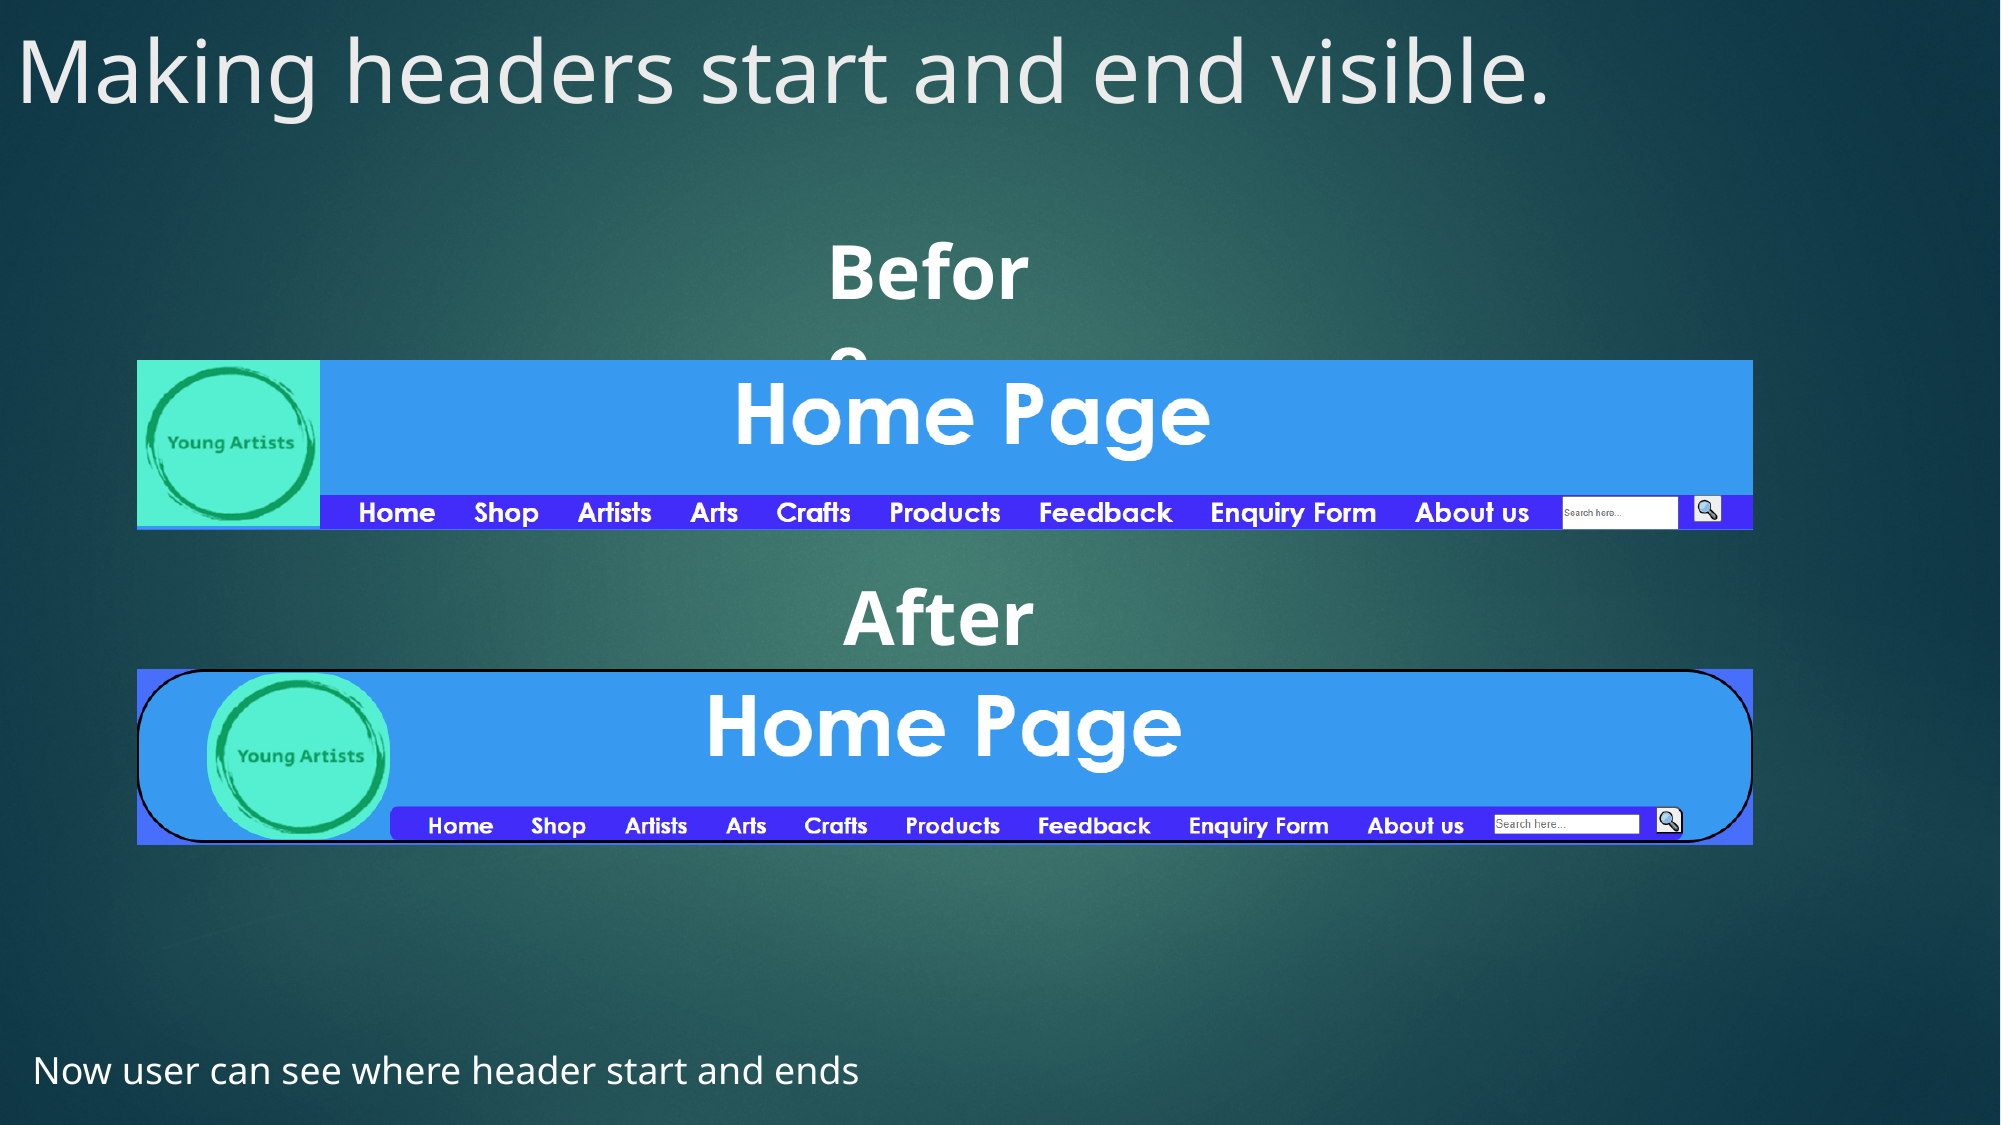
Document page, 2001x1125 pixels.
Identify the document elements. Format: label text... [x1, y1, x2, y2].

picture [137, 669, 1753, 845]
text_box After [828, 563, 1061, 666]
text_box Before [811, 217, 1078, 359]
title Making headers start and end visible. [0, 8, 2000, 191]
picture [137, 360, 1753, 530]
text_box Now user can see where header start and ends [17, 1039, 1090, 1100]
